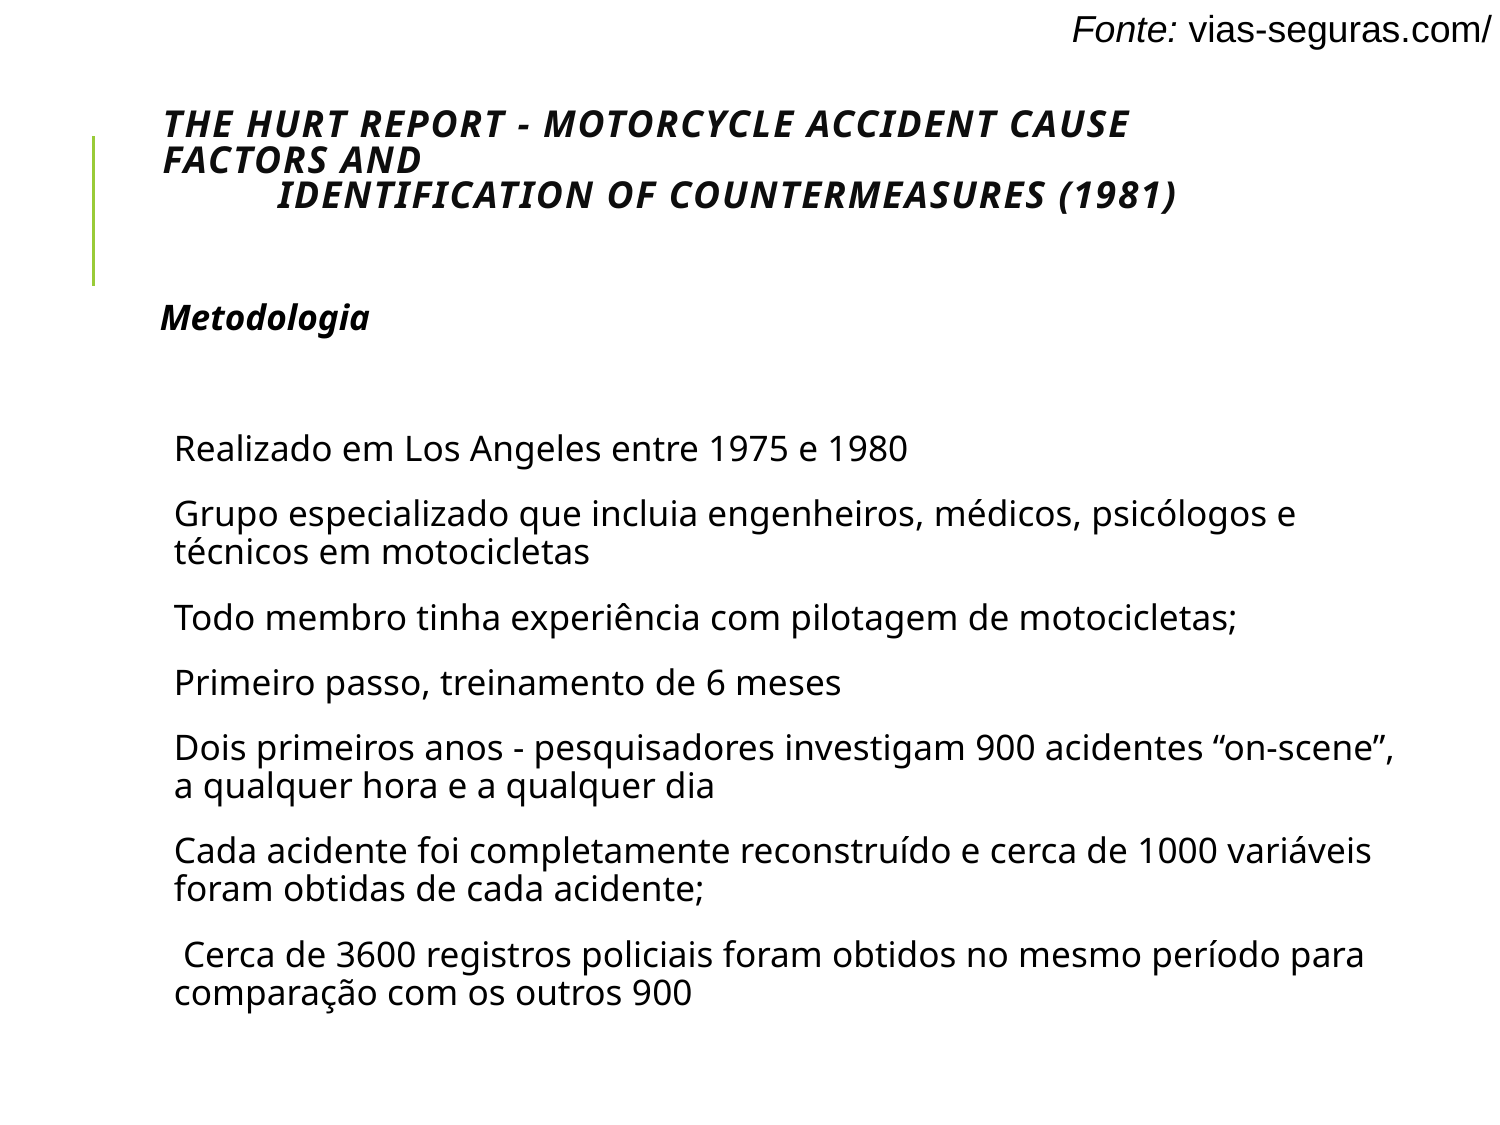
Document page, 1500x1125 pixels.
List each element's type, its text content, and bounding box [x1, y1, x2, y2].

list Metodologia Realizado em Los Angeles entre 1975 e 1980 Grupo especializado que incluia engenheiros, médicos, psicólogos e técnicos em motocicletas Todo membro tinha experiência com pilotagem de motocicletas; Primeiro passo, treinamento de 6 meses Dois primeiros anos - pesquisadores investigam 900 acidentes “on-scene”, a qualquer hora e a qualquer dia Cada acidente foi completamente reconstruído e cerca de 1000 variáveis foram obtidas de cada acidente; Cerca de 3600 registros policiais foram obtidos no mesmo período para comparação com os outros 900 [152, 292, 1410, 1026]
title The Hurt Report - Motorcycle Accident Cause Factors and Identification of Countermeasures (1981) [147, 101, 1322, 224]
